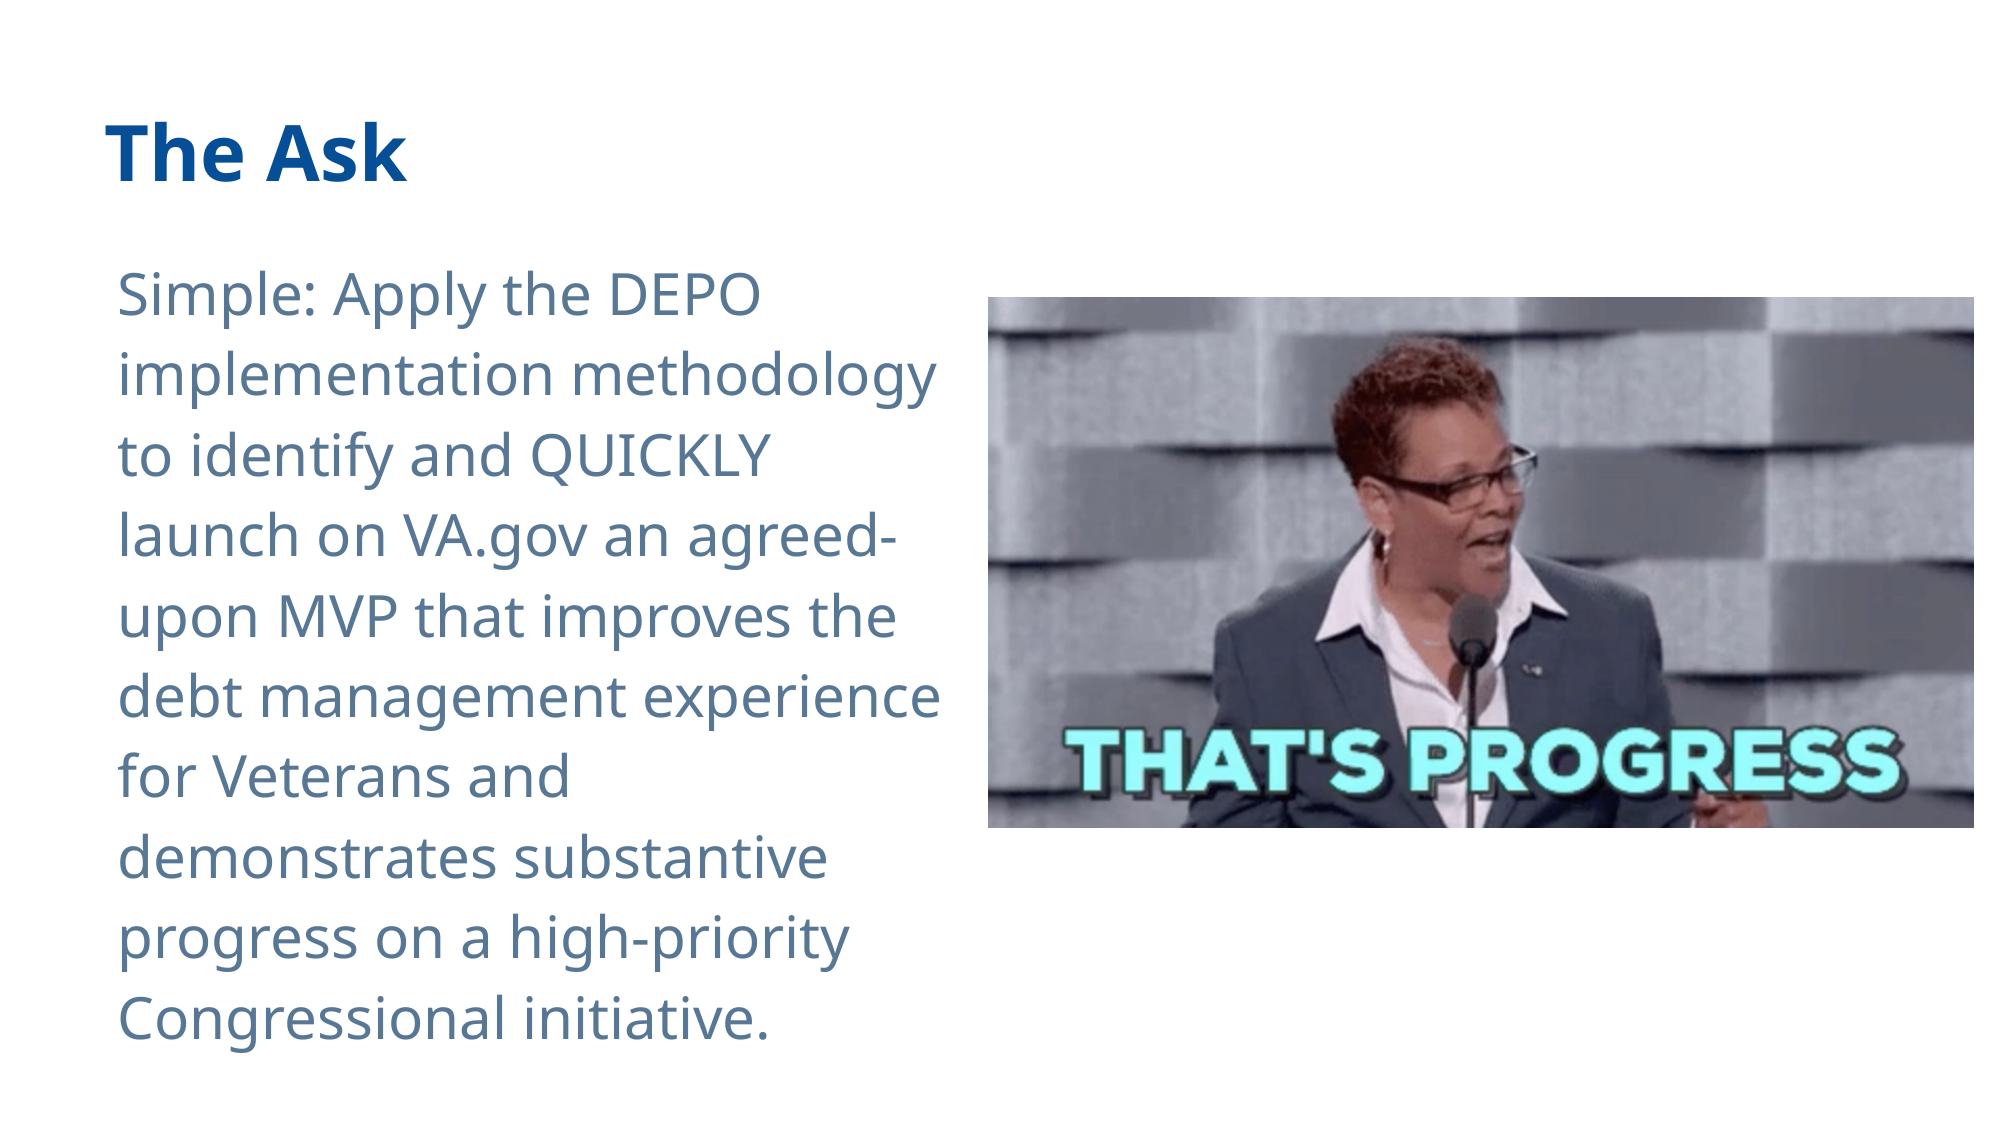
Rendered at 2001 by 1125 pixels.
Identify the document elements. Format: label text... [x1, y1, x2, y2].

list Simple: Apply the DEPO implementation methodology to identify and QUICKLY launch on VA.gov an agreed-upon MVP that improves the debt management experience for Veterans and demonstrates substantive progress on a high-priority Congressional initiative. [97, 226, 989, 974]
picture [987, 297, 1974, 828]
title The Ask [84, 83, 948, 209]
